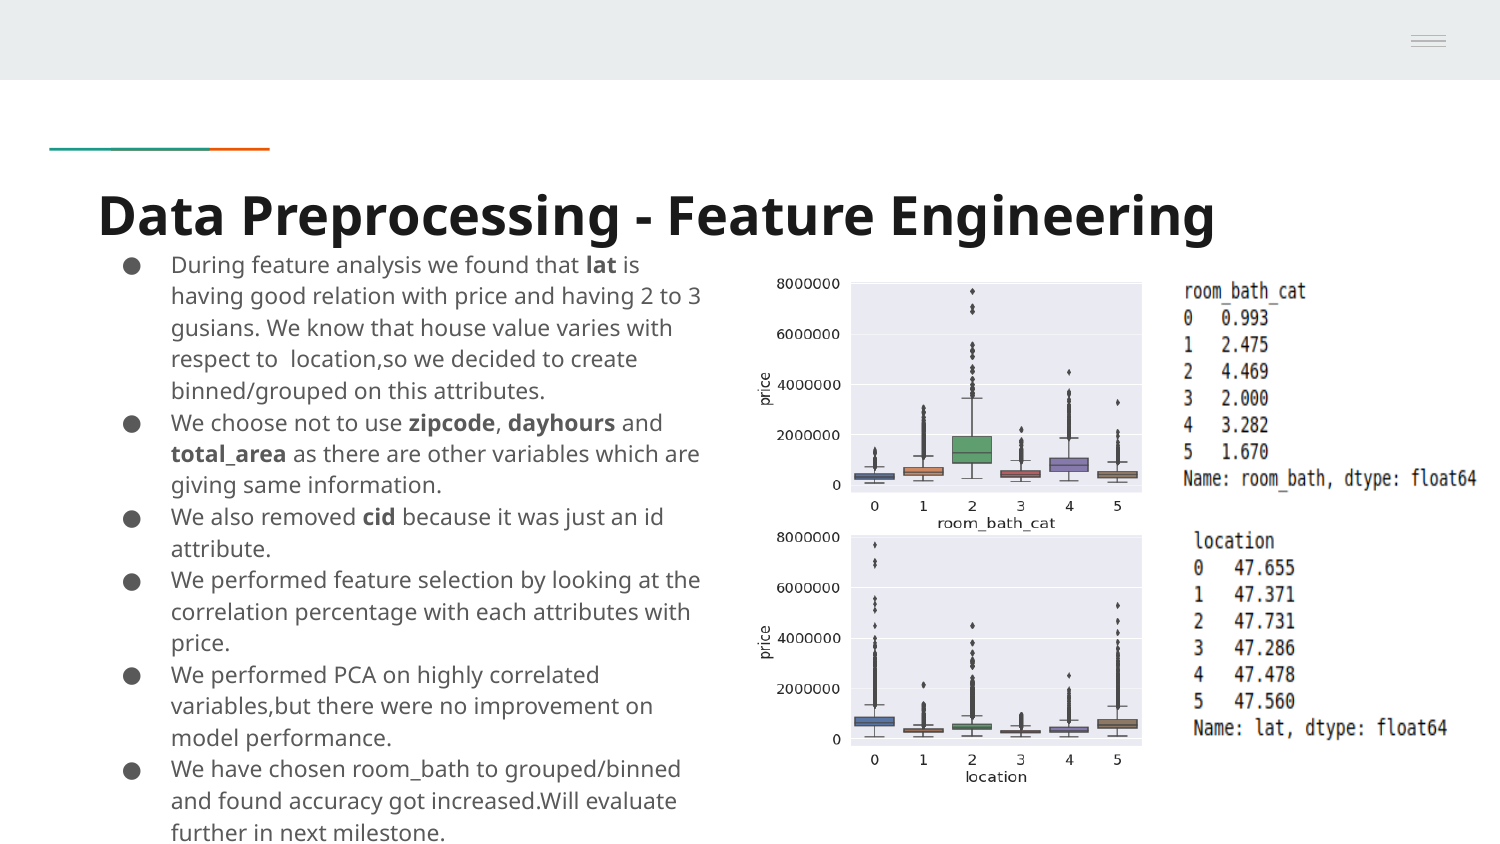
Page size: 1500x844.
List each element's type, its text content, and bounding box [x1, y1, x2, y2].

picture [1186, 522, 1500, 746]
picture [1174, 272, 1488, 505]
list During feature analysis we found that lat is having good relation with price and having 2 to 3 gusians. We know that house value varies with respect to location,so we decided to create binned/grouped on this attributes. We choose not to use zipcode, dayhours and total_area as there are other variables which are giving same information. We also removed cid because it was just an id attribute. We performed feature selection by looking at the correlation percentage with each attributes with price. We performed PCA on highly correlated variables,but there were no improvement on model performance. We have chosen room_bath to grouped/binned and found accuracy got increased.Will evaluate further in next milestone. [80, 231, 719, 781]
picture [749, 272, 1148, 790]
title Data Preprocessing - Feature Engineering [82, 166, 1401, 278]
